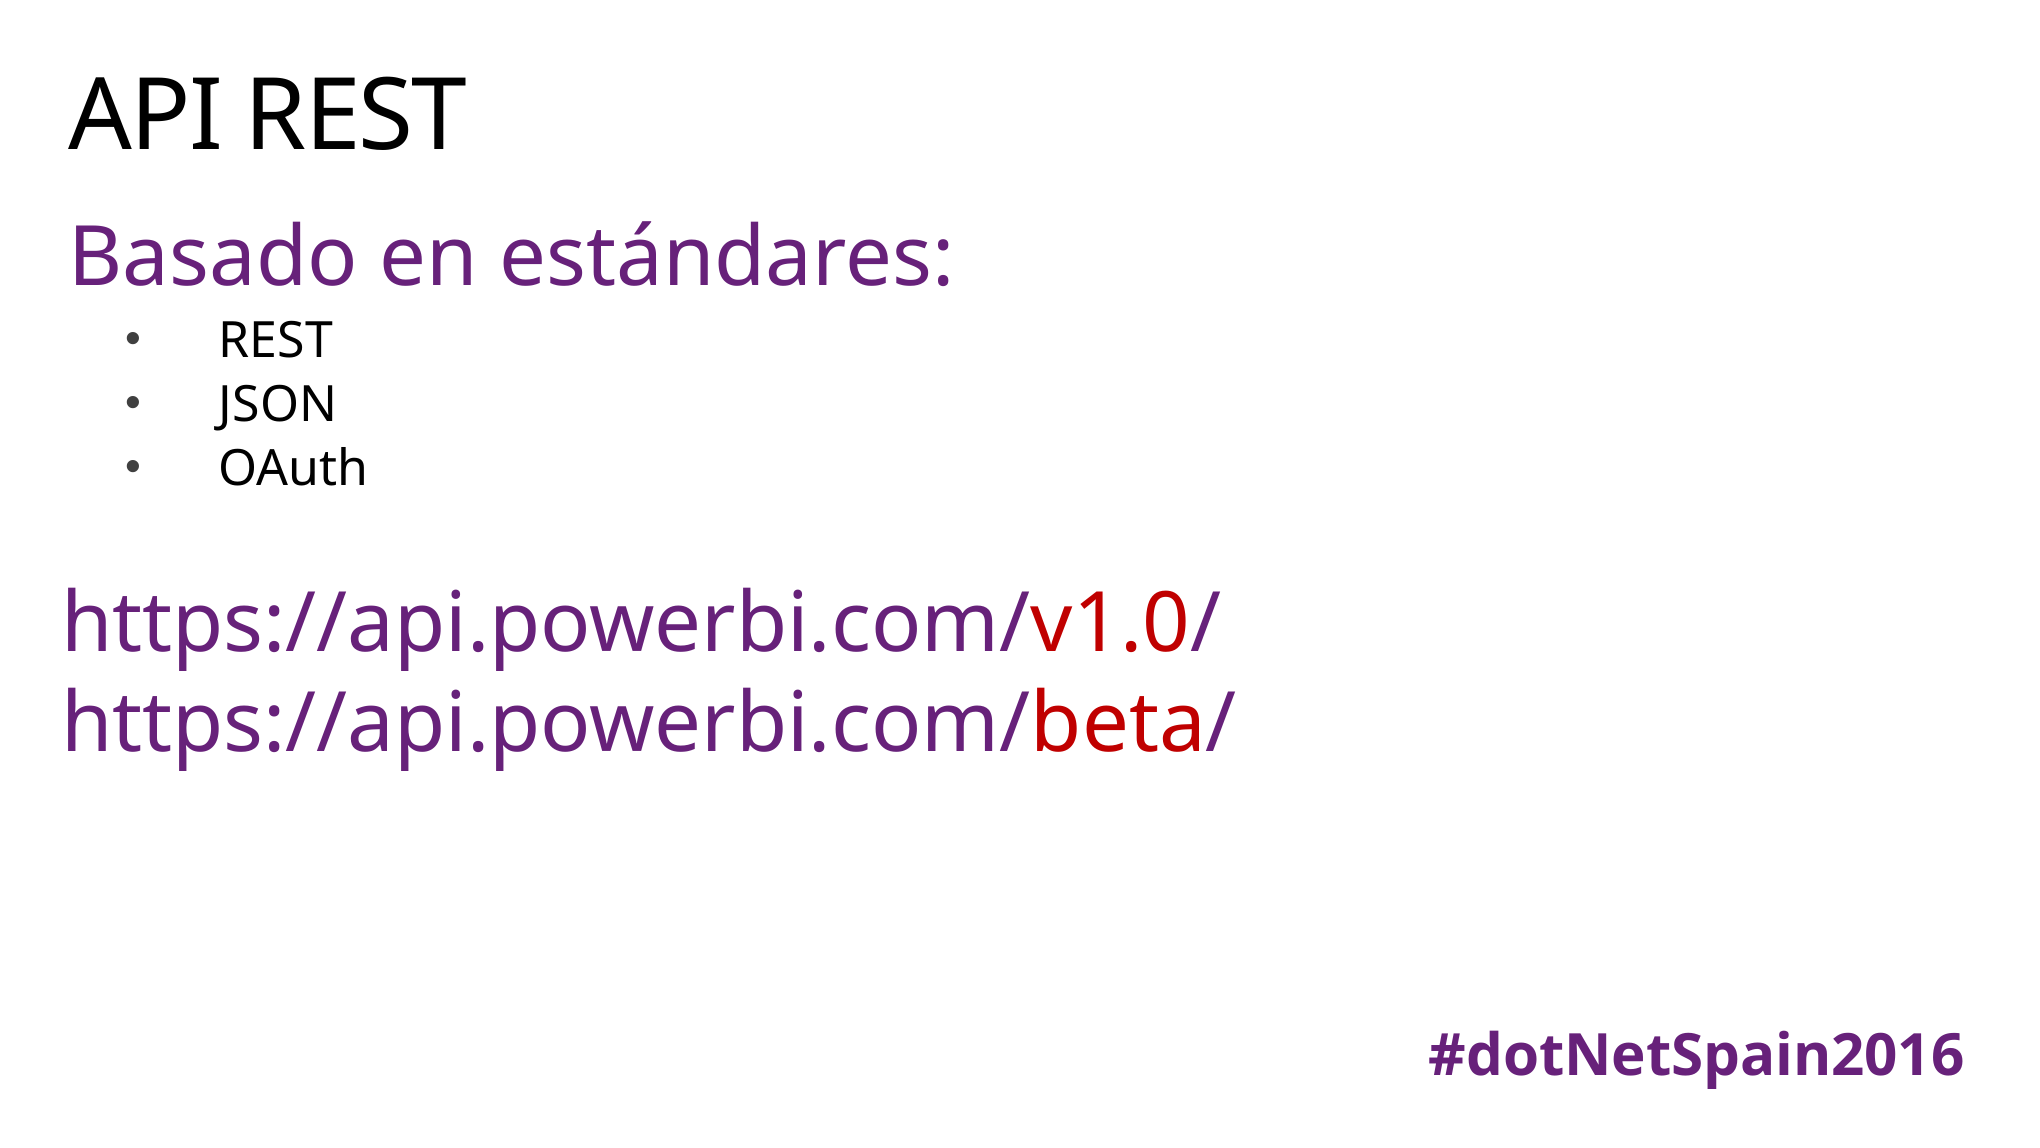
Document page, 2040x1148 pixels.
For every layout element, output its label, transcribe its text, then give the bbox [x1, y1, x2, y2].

text_box https://api.powerbi.com/v1.0/ https://api.powerbi.com/beta/ [46, 561, 1329, 776]
title API REST [45, 48, 1996, 199]
list Basado en estándares: REST JSON OAuth [45, 199, 1995, 520]
